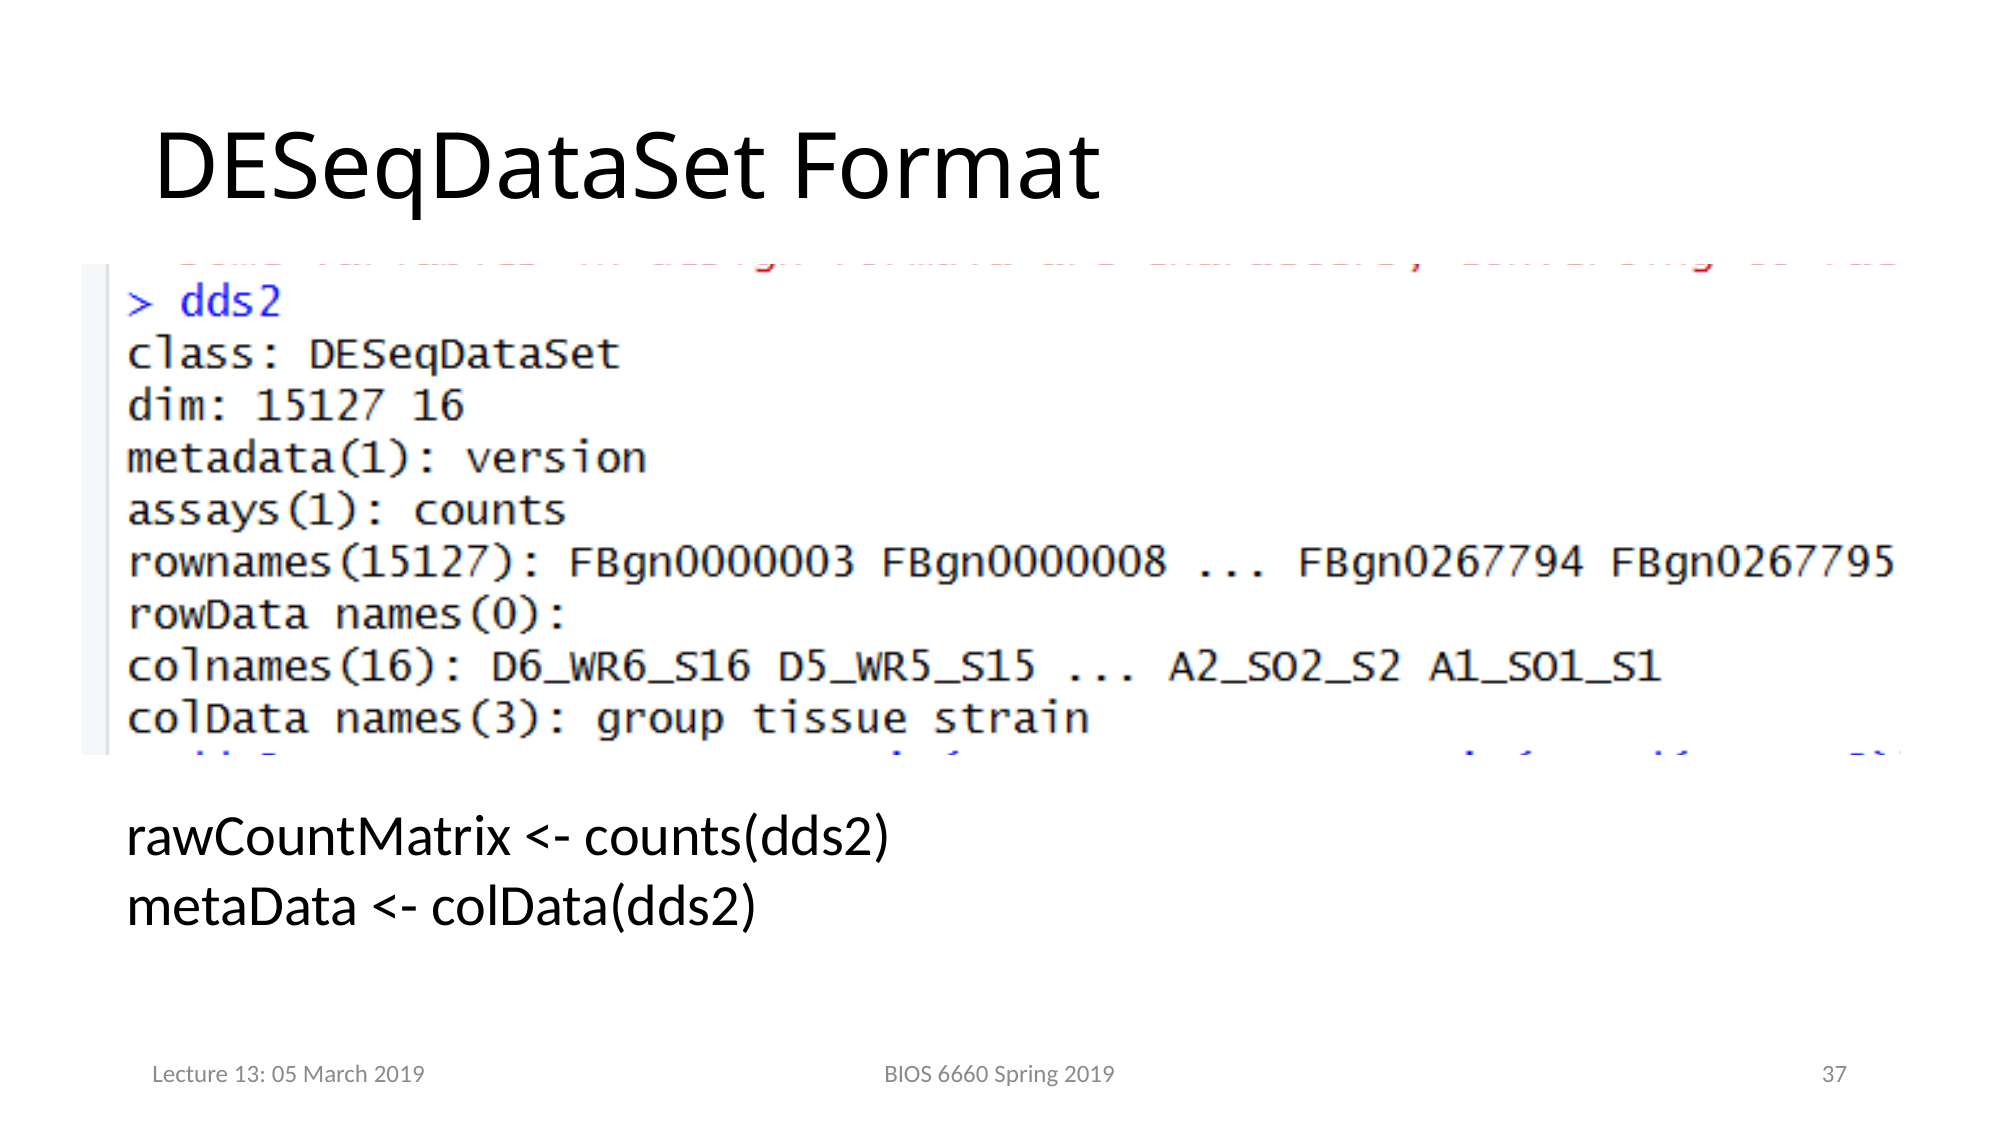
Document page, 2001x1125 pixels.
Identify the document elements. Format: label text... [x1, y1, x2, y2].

text_box rawCountMatrix <- counts(dds2) metaData <- colData(dds2) [111, 789, 920, 945]
footer BIOS 6660 Spring 2019 [662, 1042, 1338, 1103]
picture [81, 264, 1901, 755]
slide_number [137, 1042, 588, 1103]
slide_number 37 [1412, 1042, 1863, 1103]
title DESeqDataSet Format [137, 59, 1863, 264]
